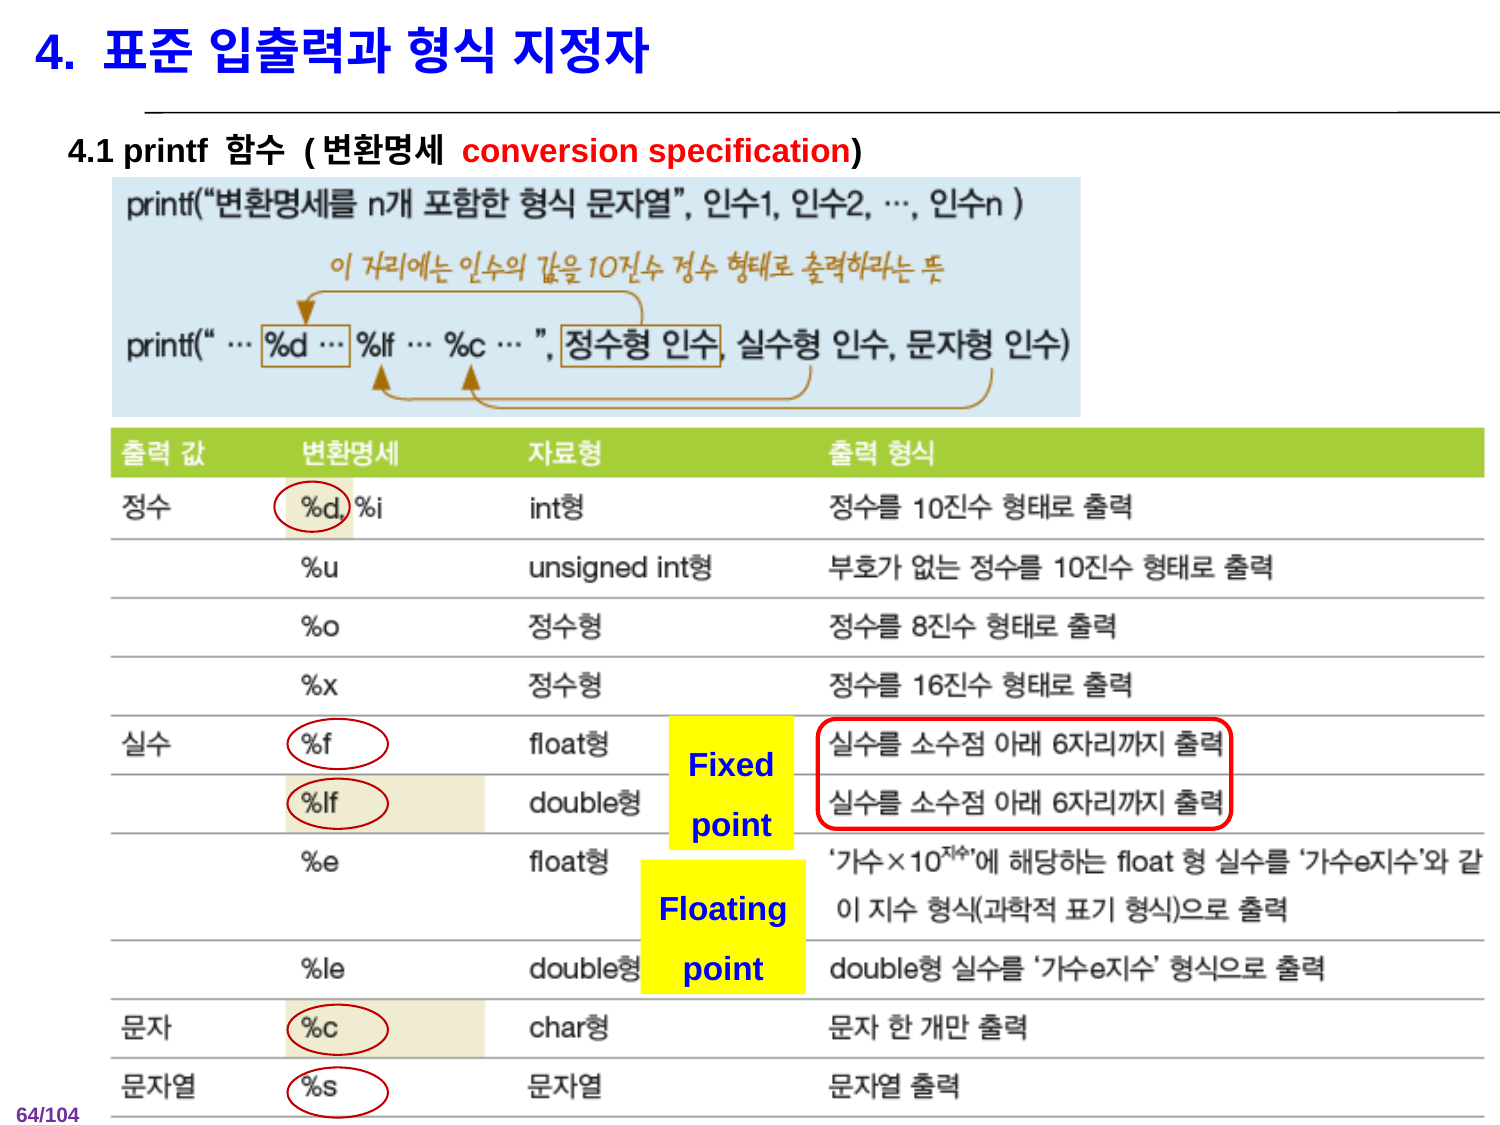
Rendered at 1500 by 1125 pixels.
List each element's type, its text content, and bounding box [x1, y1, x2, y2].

text_box 4. 표준 입출력과 형식 지정자 [20, 12, 1412, 88]
picture [96, 177, 1492, 1118]
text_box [274, 481, 389, 1118]
text_box 4.1 printf 함수 (변환명세 conversion specification) [53, 101, 1400, 177]
